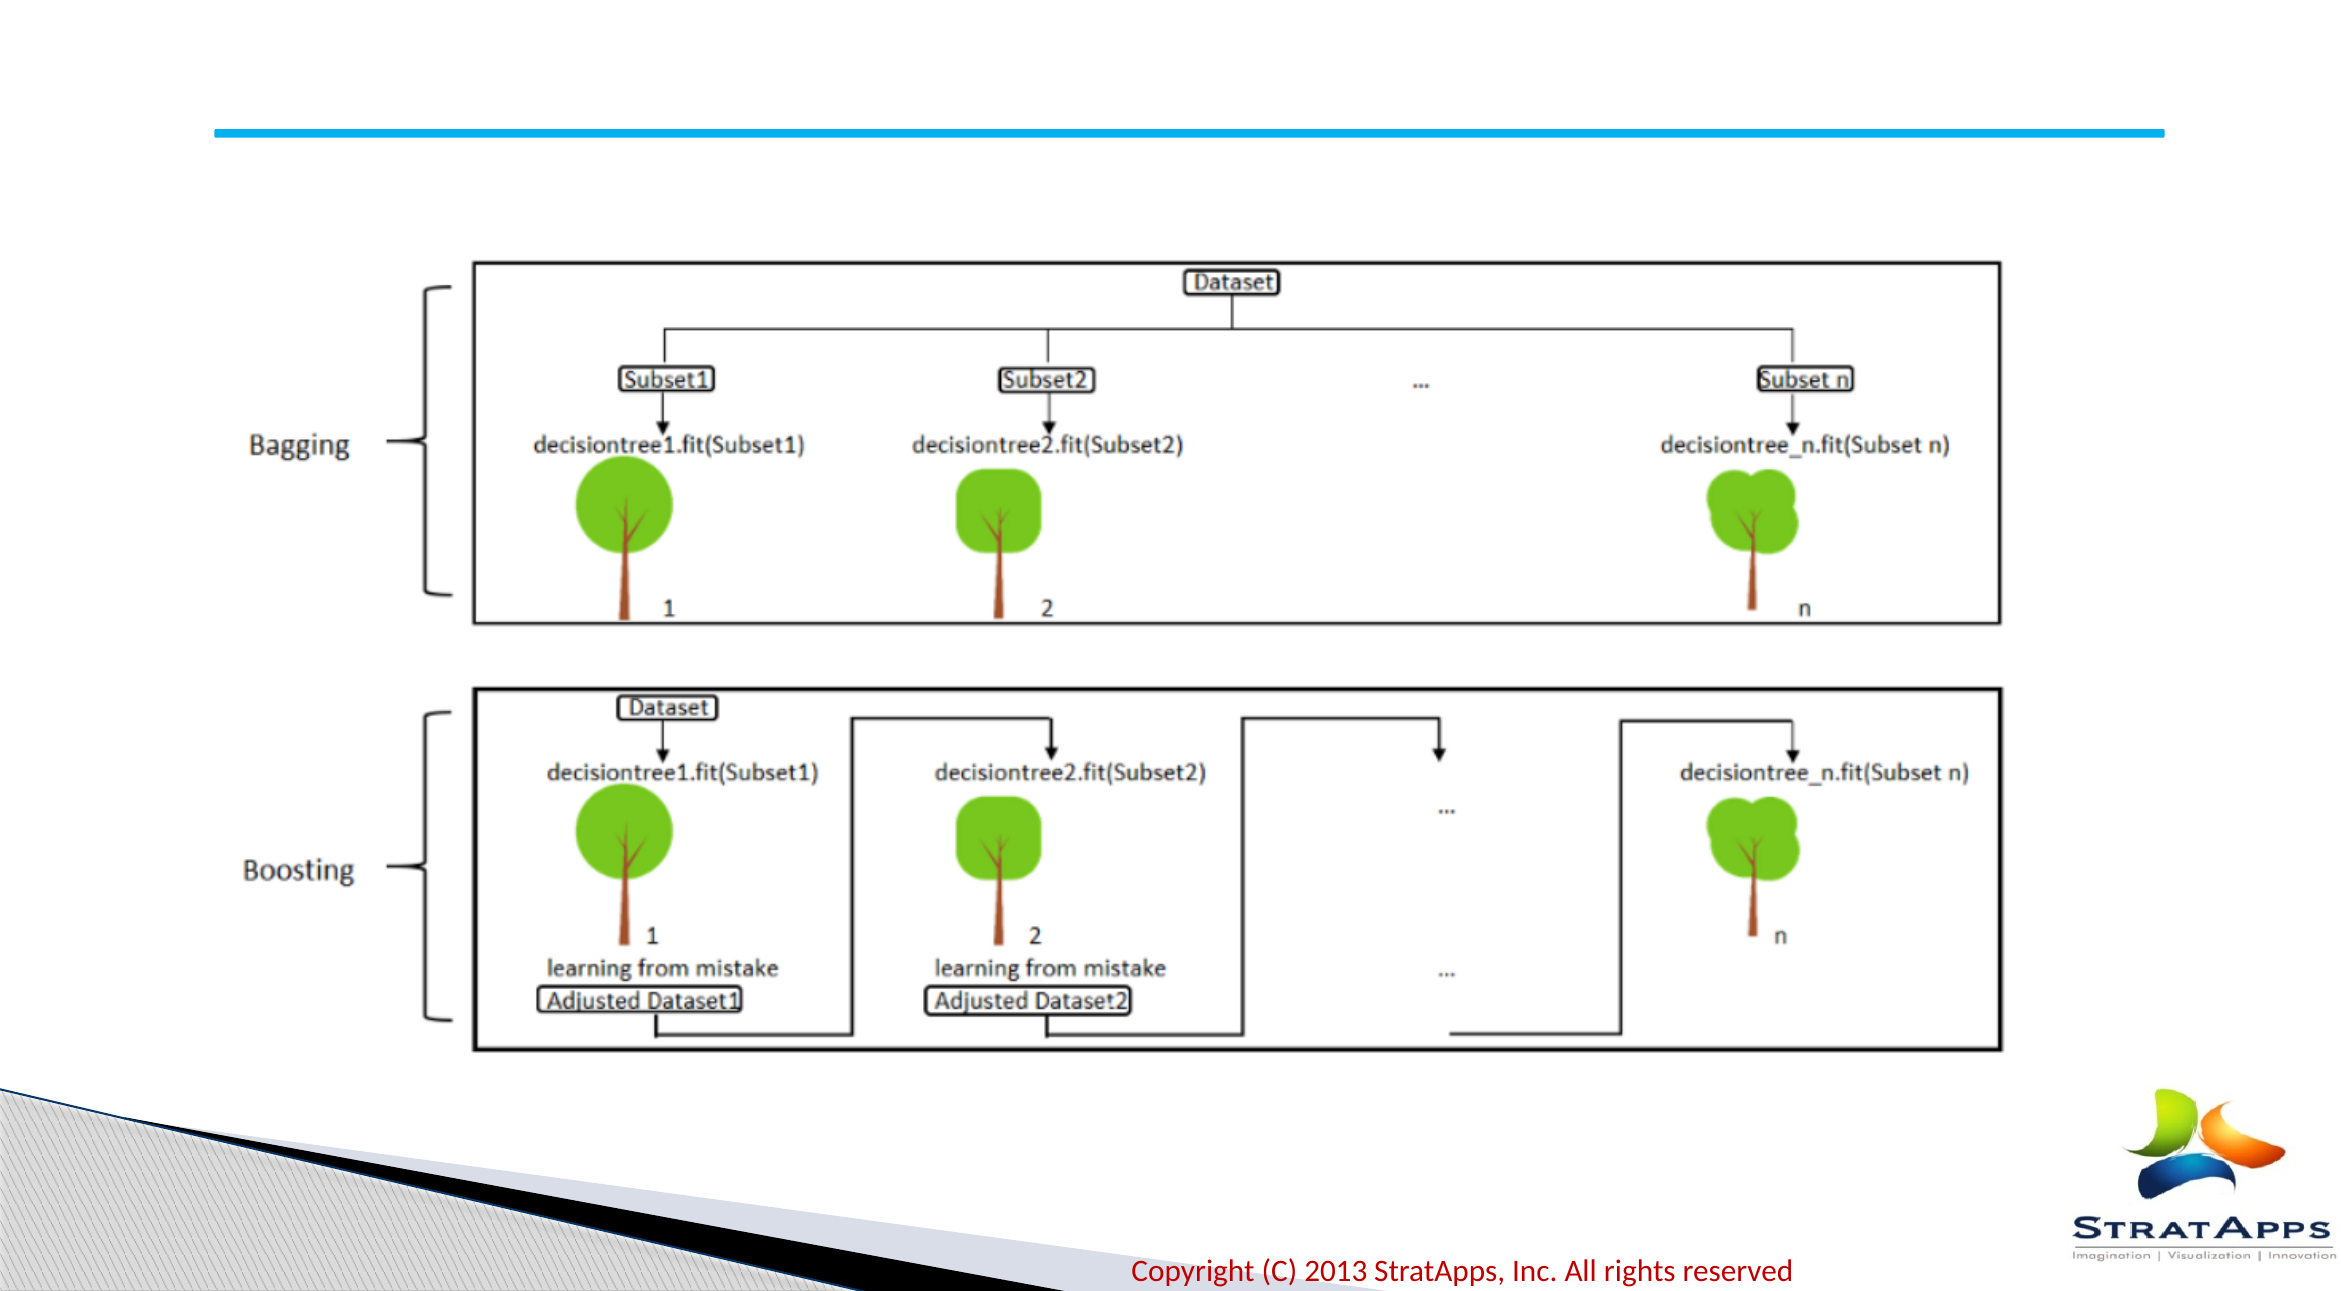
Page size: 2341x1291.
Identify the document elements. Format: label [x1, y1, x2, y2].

picture [2067, 1060, 2341, 1291]
list [196, 237, 2086, 1078]
